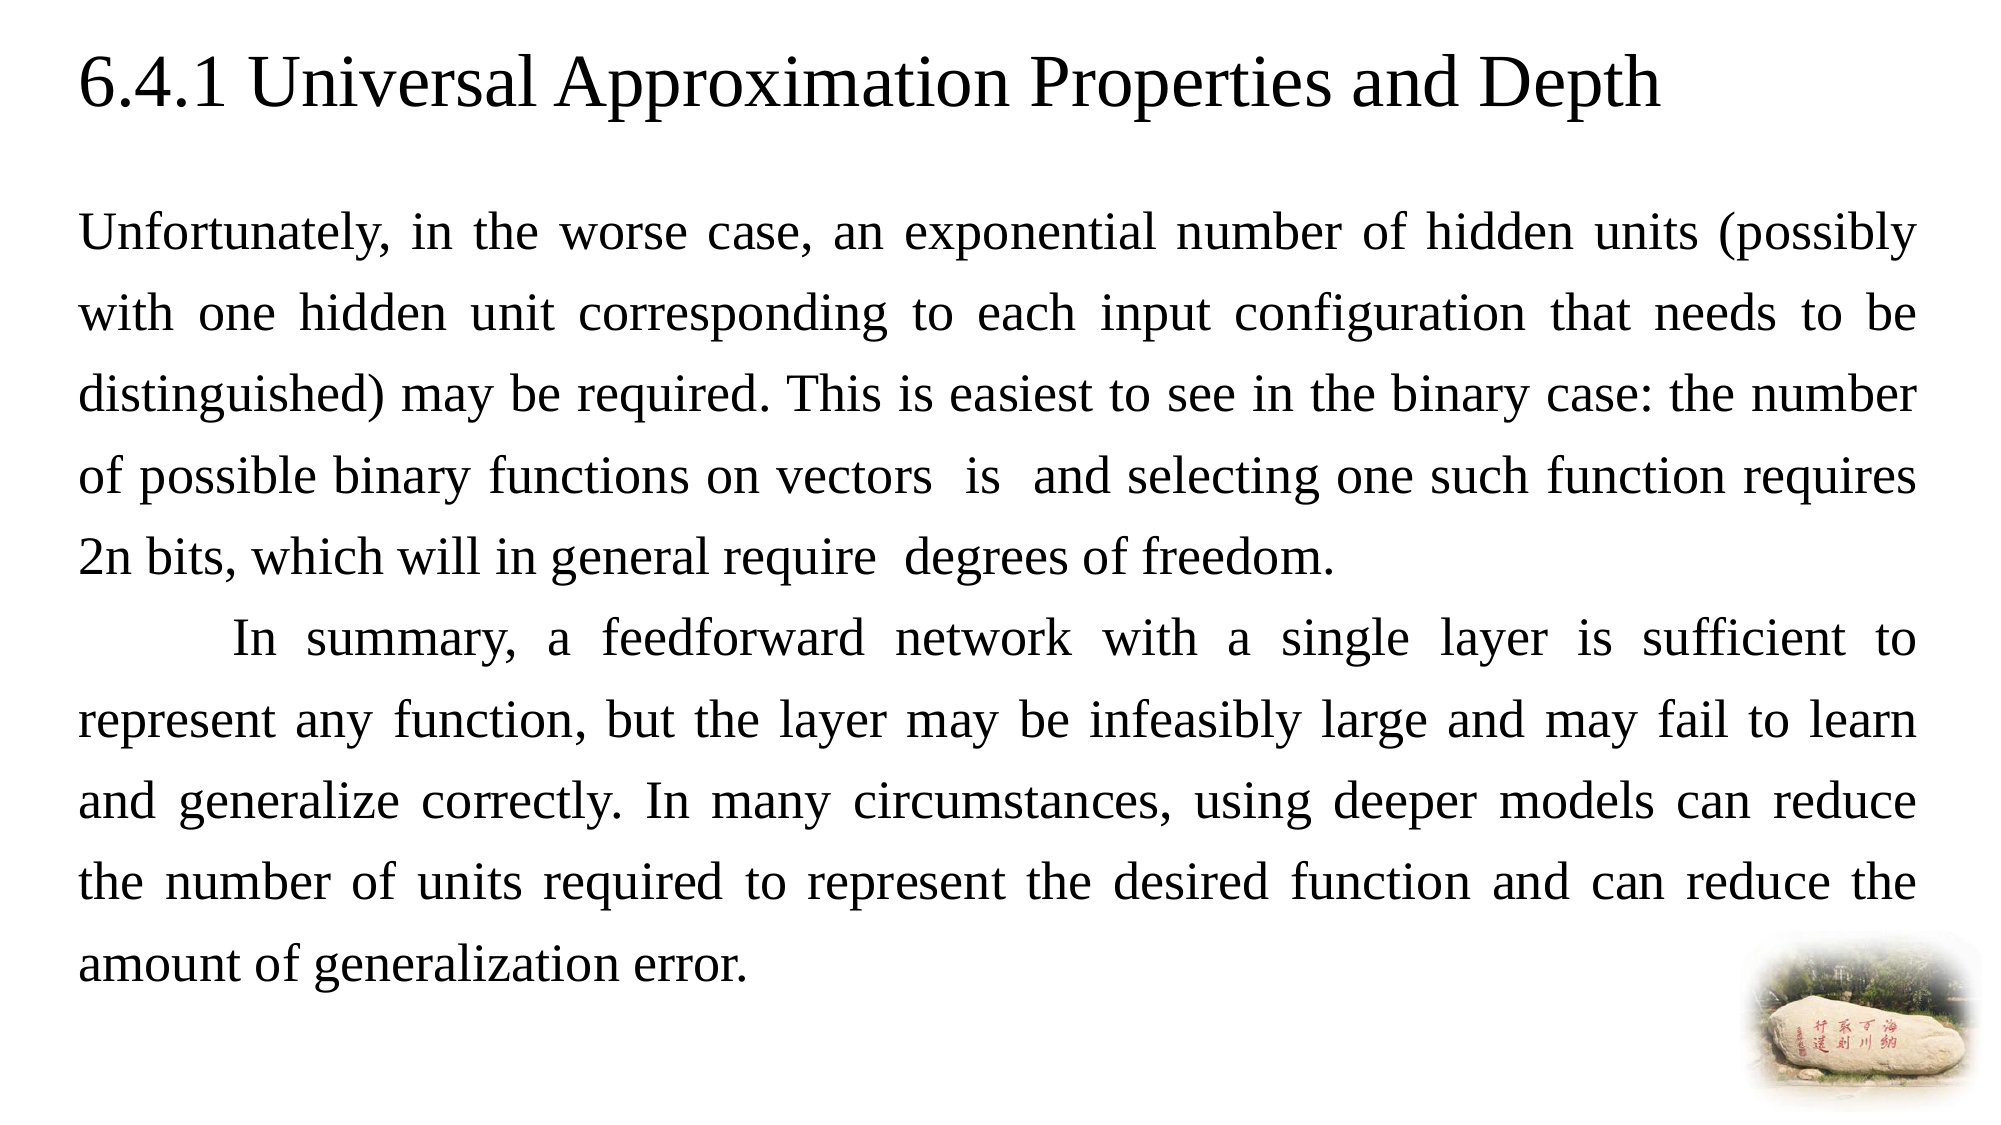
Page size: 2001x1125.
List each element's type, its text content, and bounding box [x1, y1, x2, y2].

picture [1740, 927, 1985, 1112]
title 6.4.1 Universal Approximation Properties and Depth [63, 21, 1936, 142]
